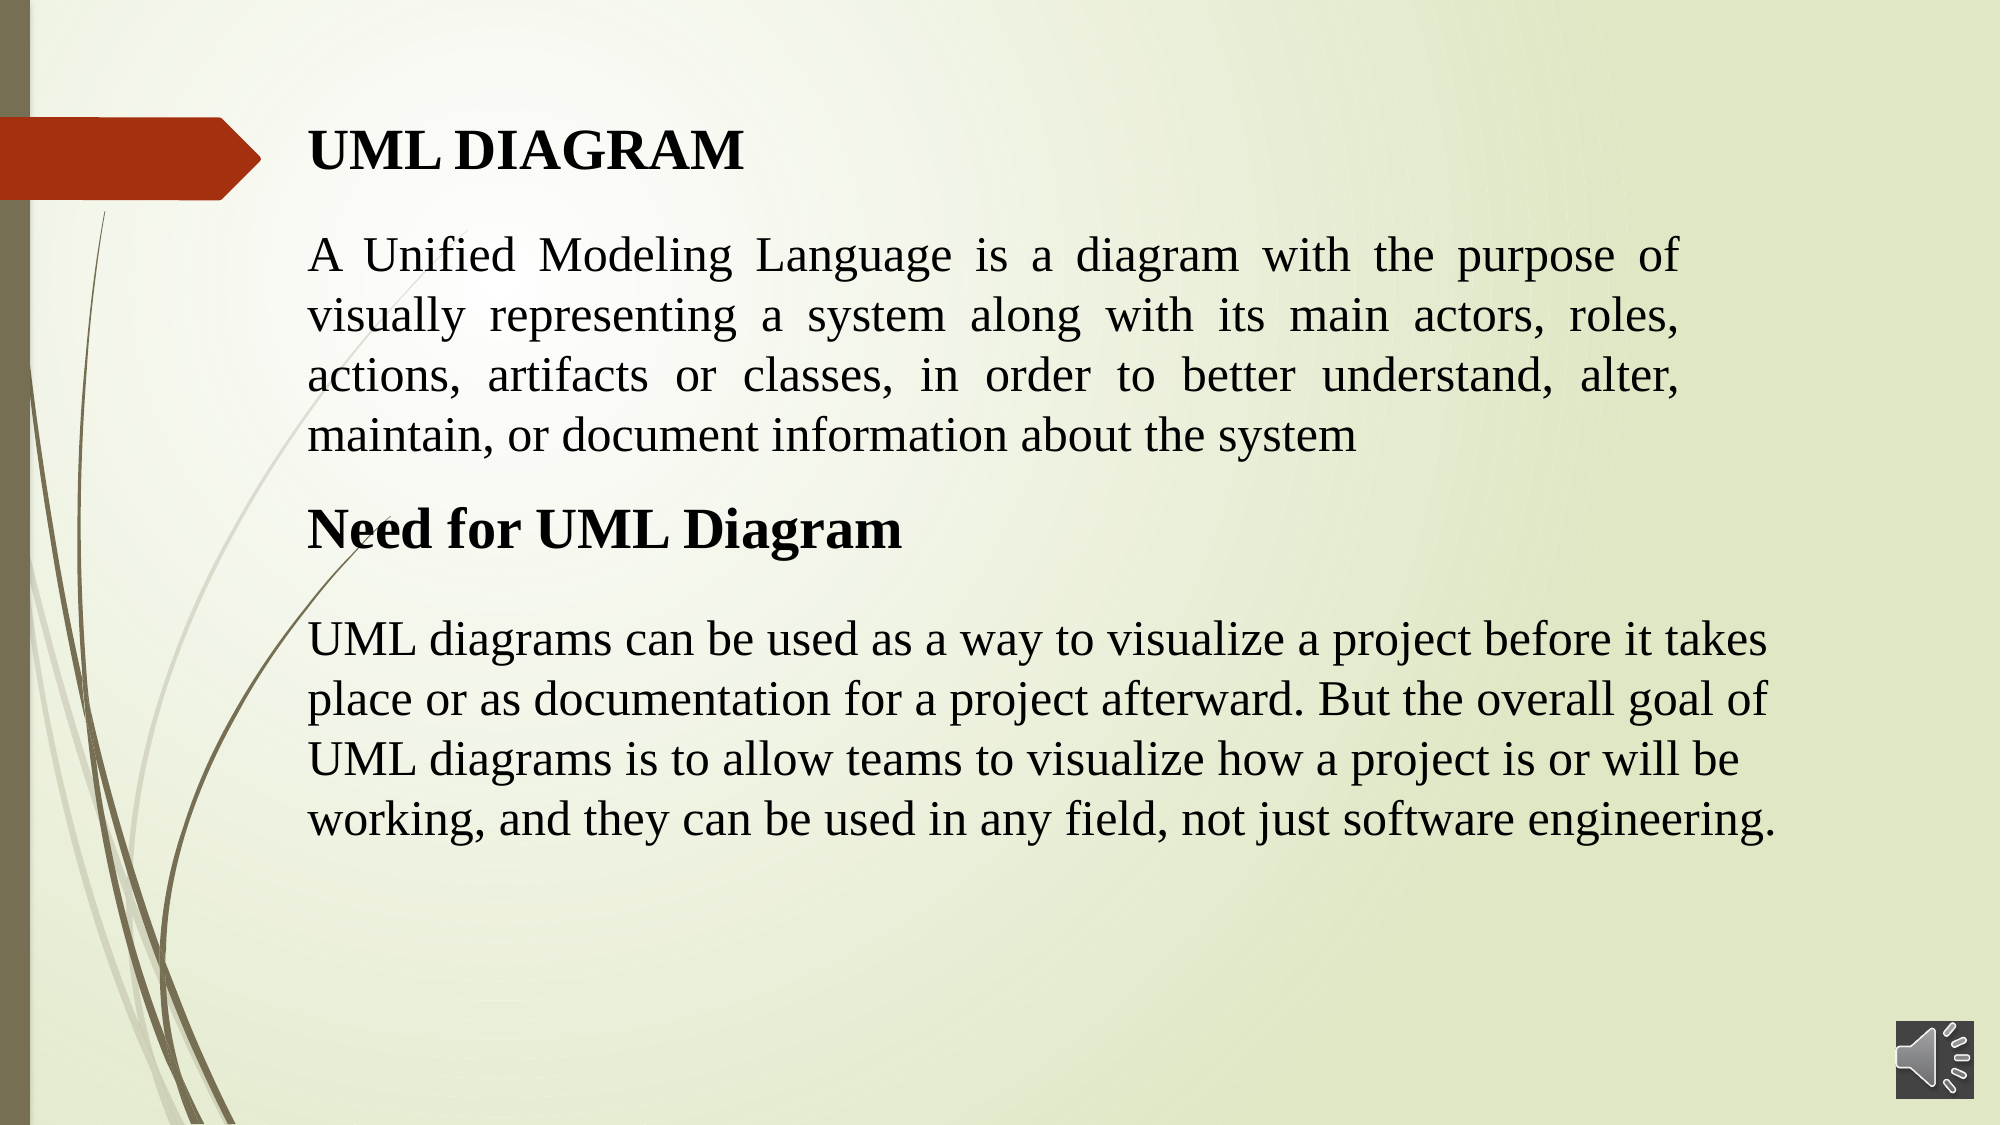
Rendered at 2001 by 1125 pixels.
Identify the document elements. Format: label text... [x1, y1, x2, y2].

picture [1894, 1019, 1976, 1101]
text_box UML DIAGRAM [292, 103, 856, 189]
text_box A Unified Modeling Language is a diagram with the purpose of visually representing a system along with its main actors, roles, actions, artifacts or classes, in order to better understand, alter, maintain, or document information about the system [292, 213, 1697, 469]
text_box Need for UML Diagram UML diagrams can be used as a way to visualize a project before it takes place or as documentation for a project afterward. But the overall goal of UML diagrams is to allow teams to visualize how a project is or will be working, and they can be used in any field, not just software engineering. [292, 482, 1858, 853]
